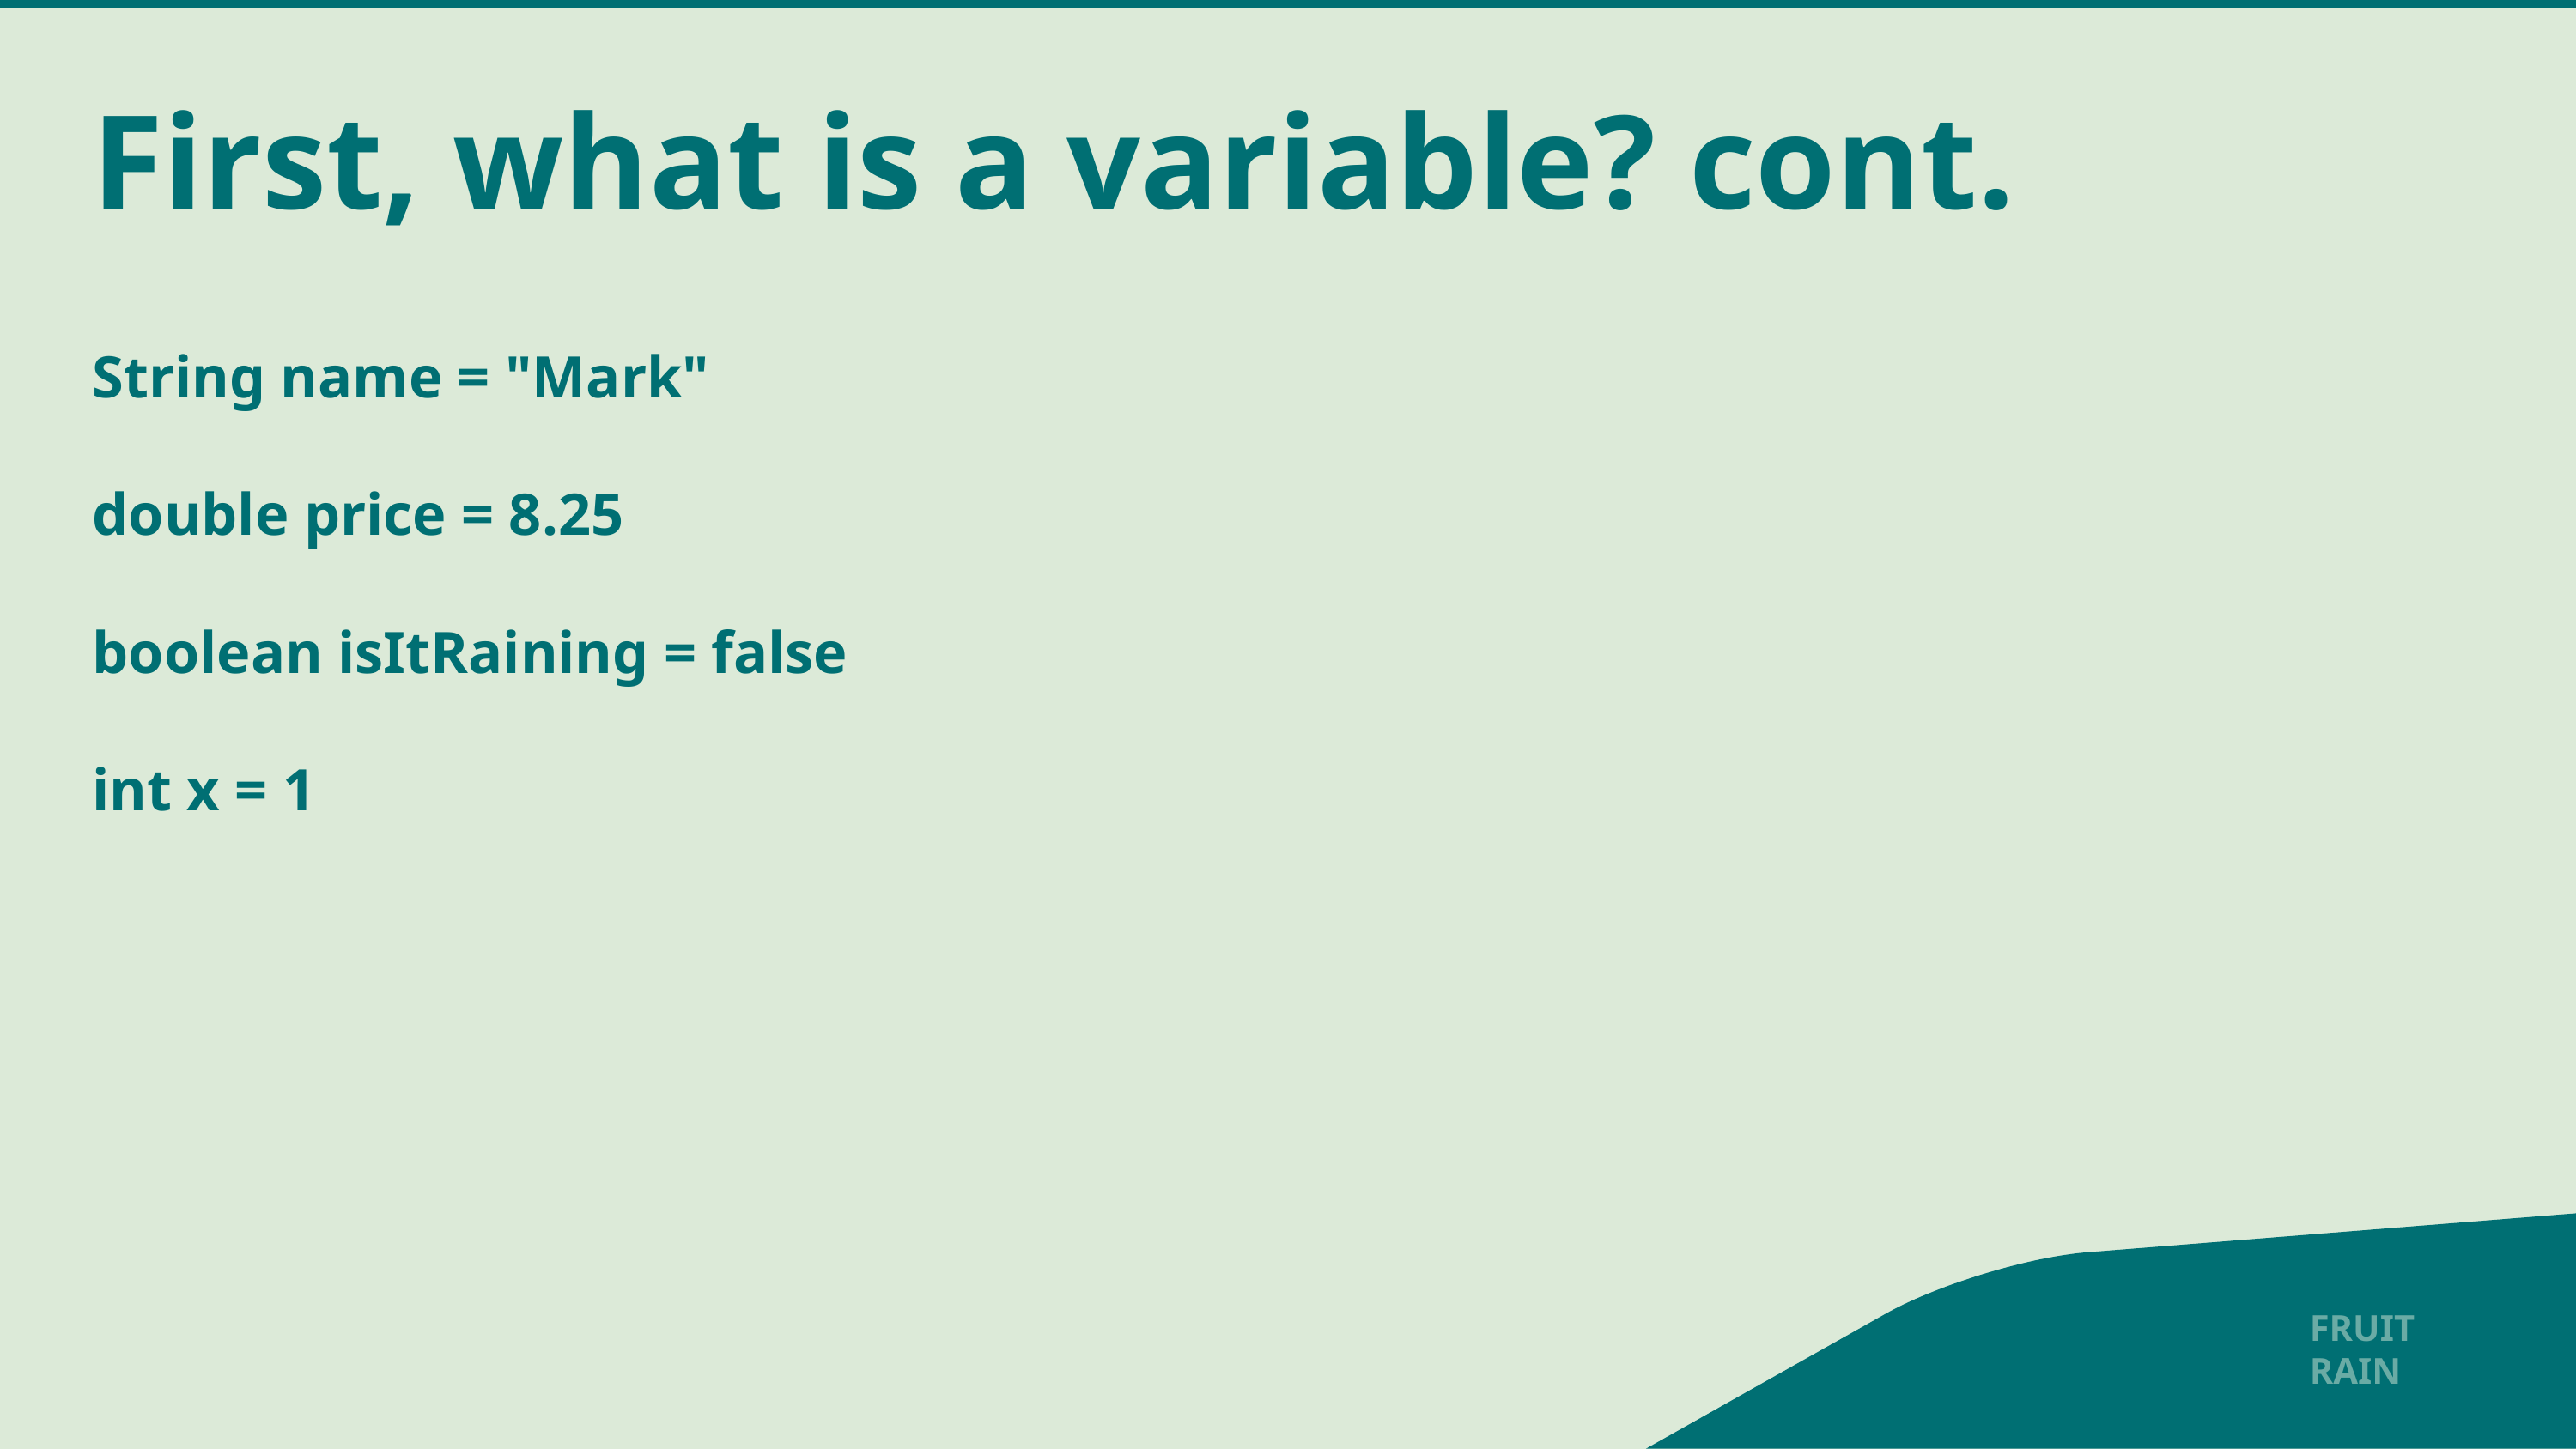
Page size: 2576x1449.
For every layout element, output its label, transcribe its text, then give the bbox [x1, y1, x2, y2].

title First, what is a variable? cont. [90, 76, 2386, 322]
footer FRUIT RAIN [2307, 1303, 2501, 1449]
text_box String name = "Mark" double price = 8.25 boolean isItRaining = false int x = 1 [90, 338, 1635, 822]
picture [0, 8, 2576, 1449]
